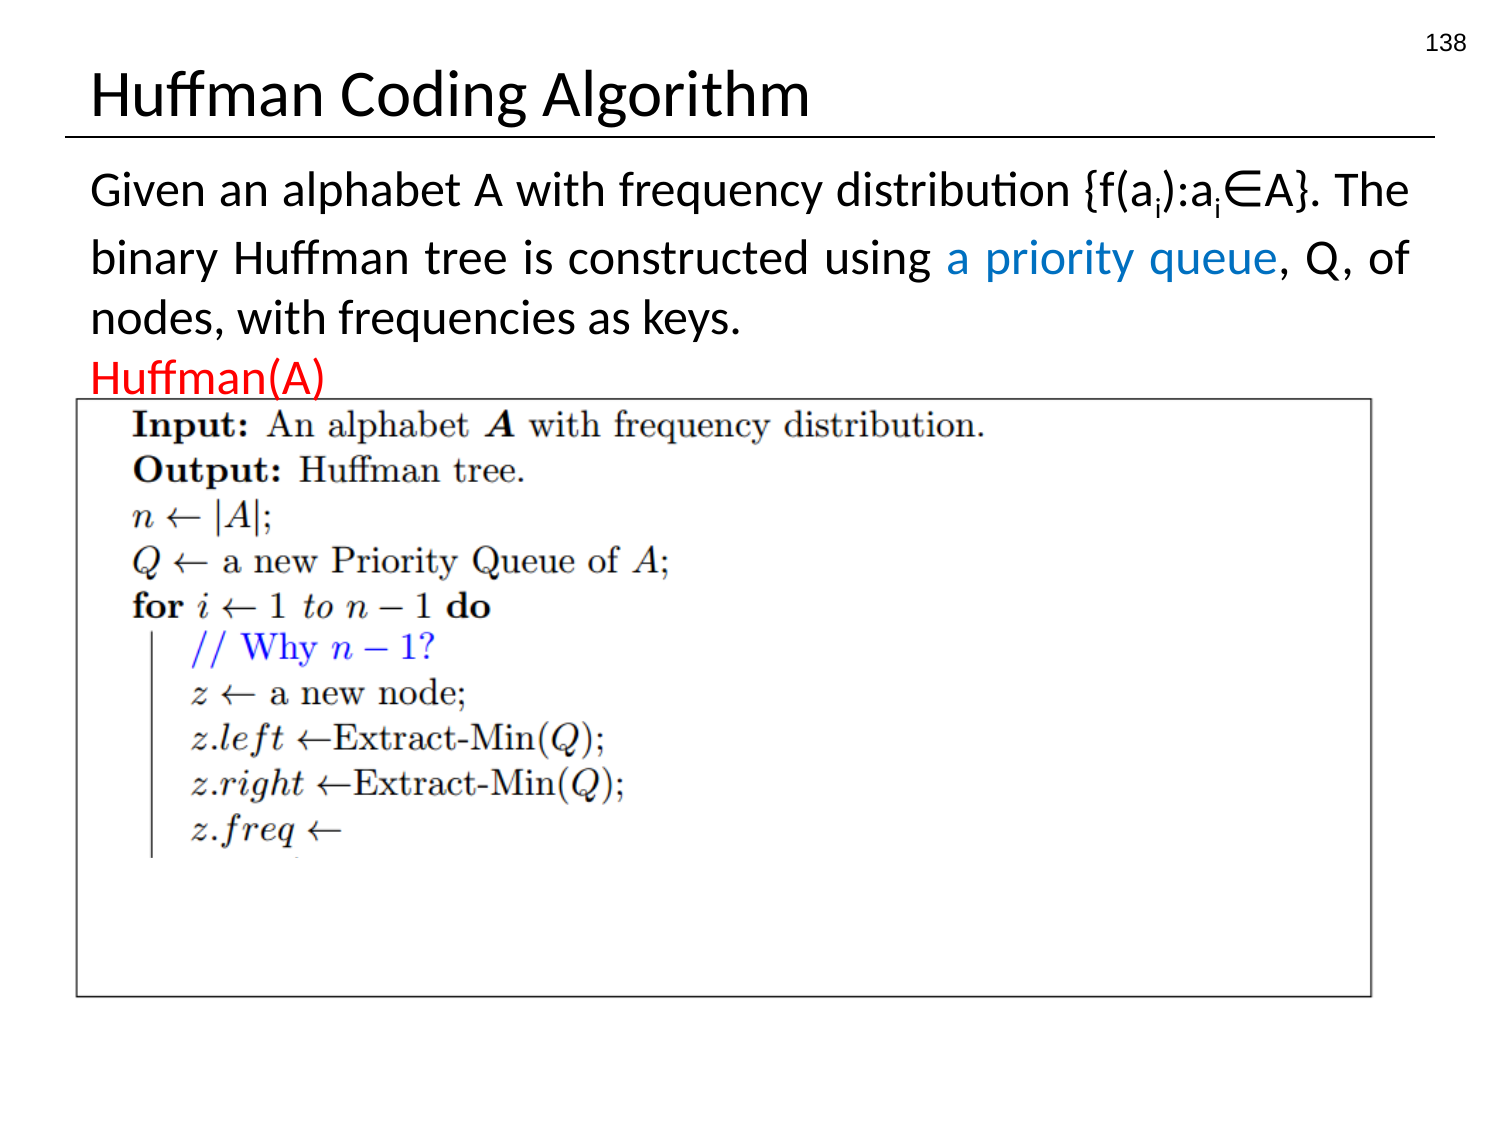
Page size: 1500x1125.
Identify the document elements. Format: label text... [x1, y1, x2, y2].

picture [74, 396, 1377, 999]
title Huffman Coding Algorithm [75, 20, 1483, 138]
list Given an alphabet A with frequency distribution {f(ai):ai∈A}. The binary Huffman tree is constructed using a priority queue, Q, of nodes, with frequencies as keys. Huffman(A) [75, 148, 1425, 1094]
slide_number 138 [1131, 18, 1483, 62]
